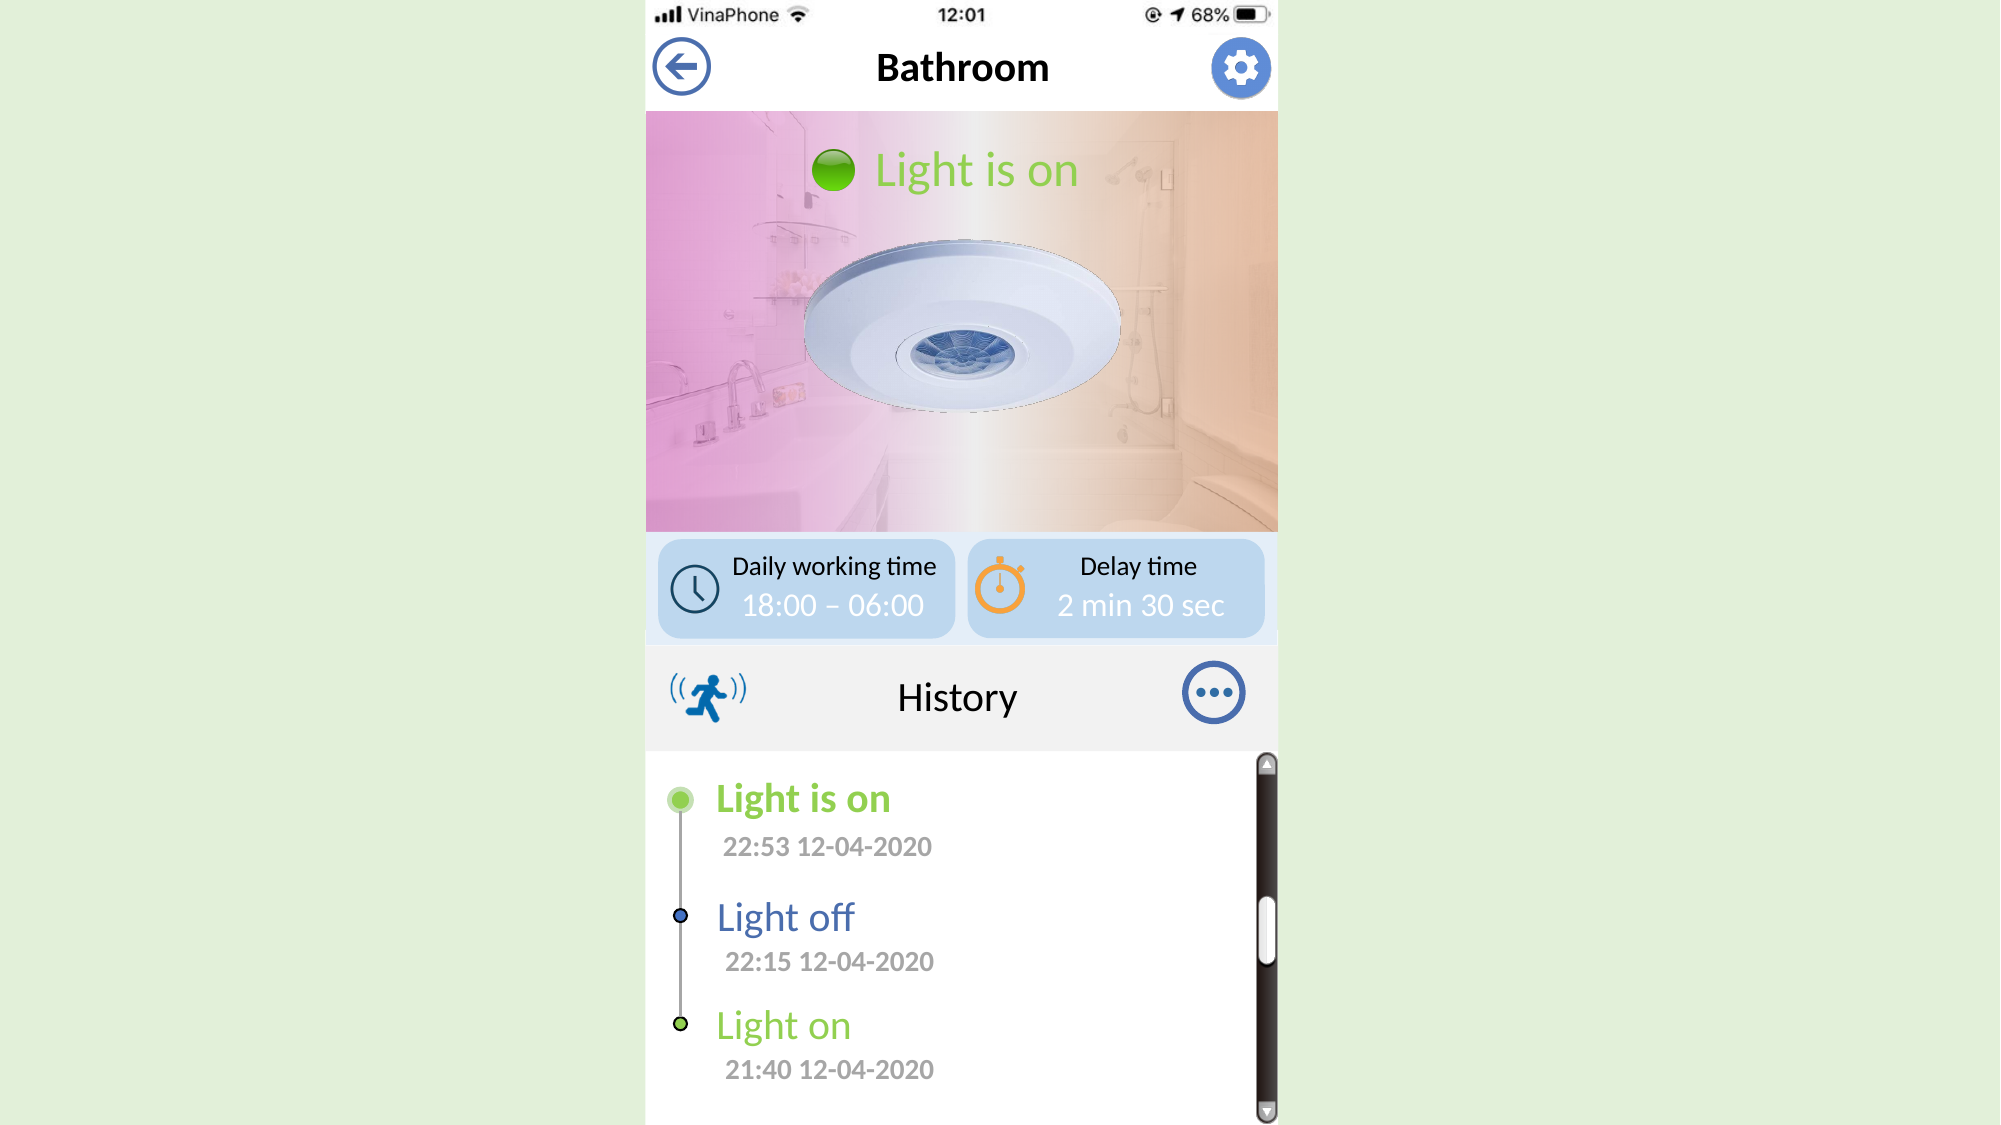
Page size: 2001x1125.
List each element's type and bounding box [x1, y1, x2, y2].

text_box [635, 0, 1289, 1125]
